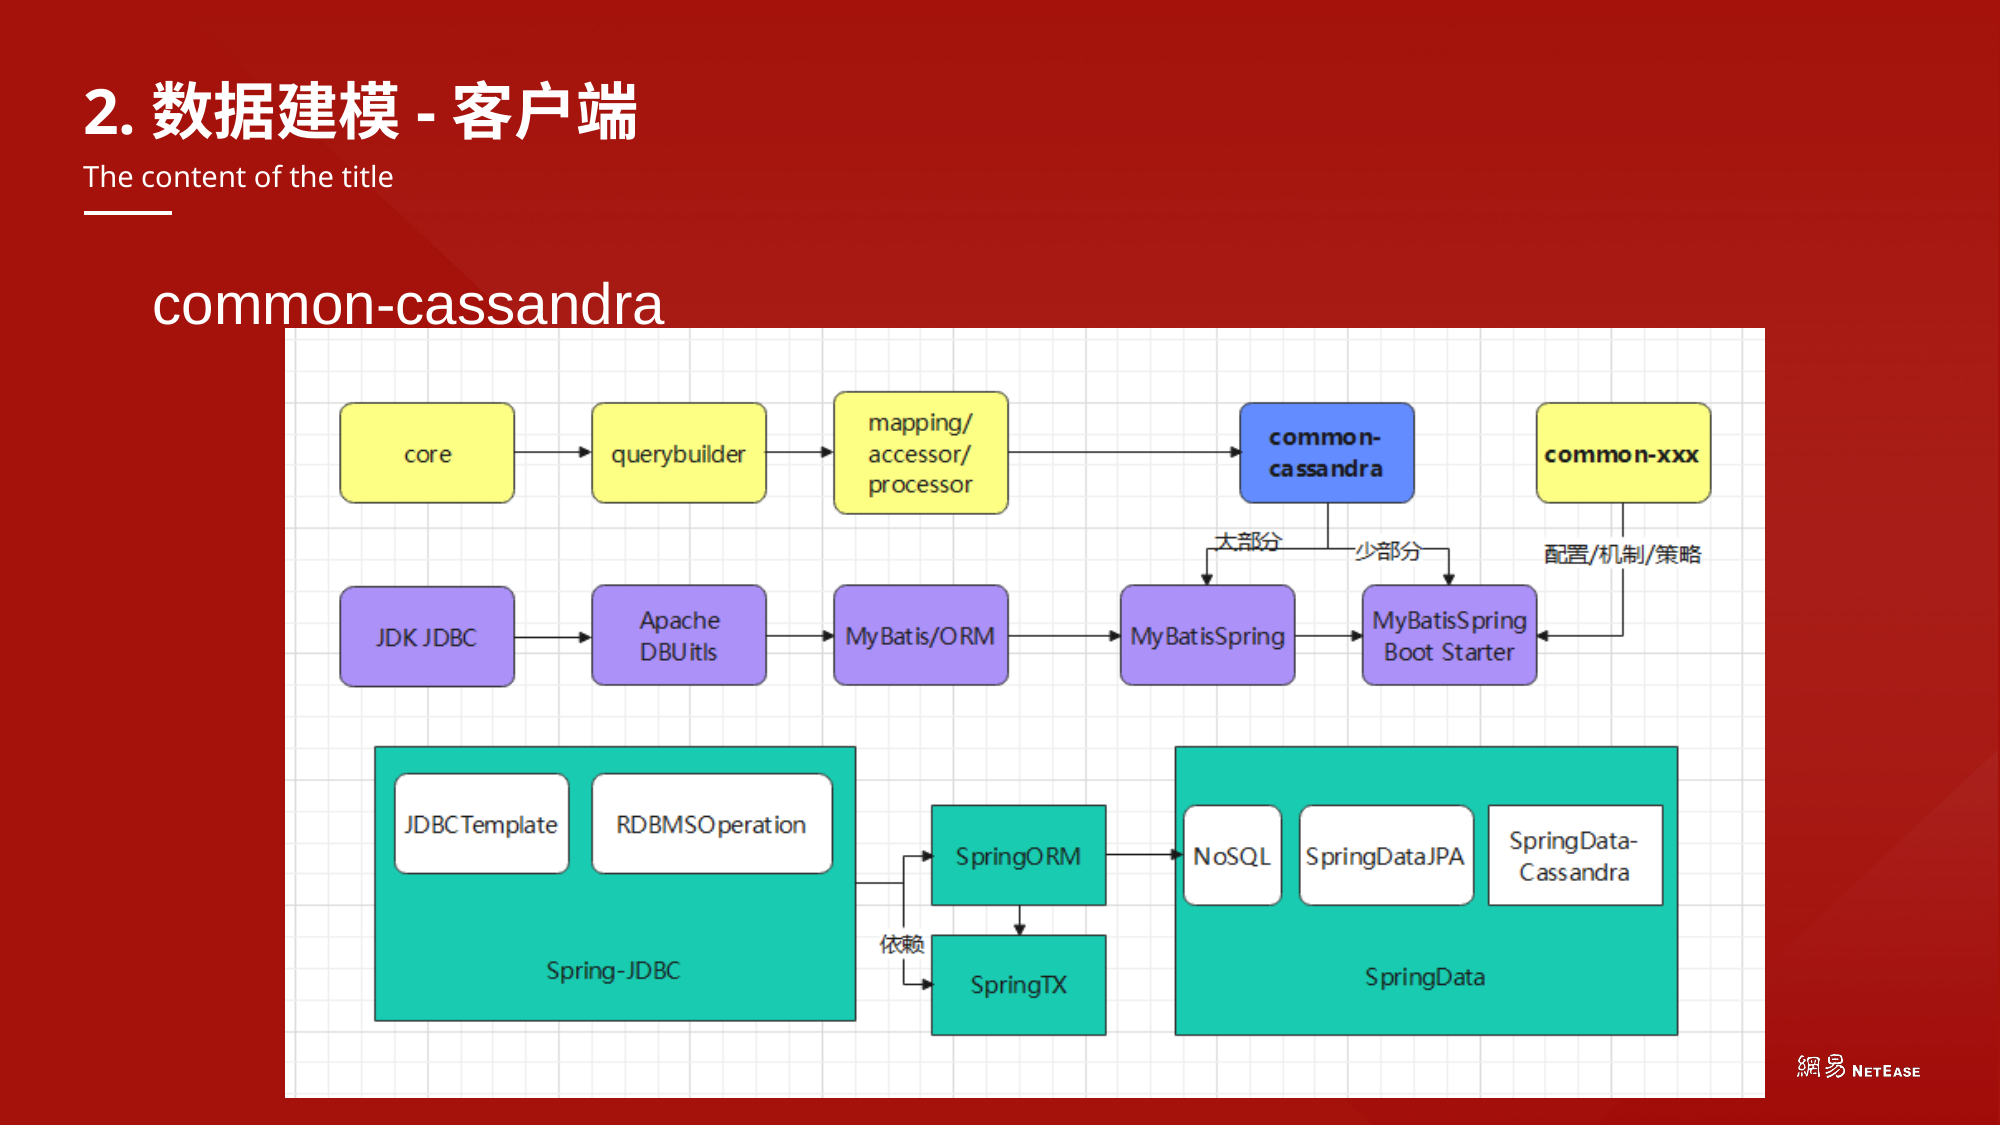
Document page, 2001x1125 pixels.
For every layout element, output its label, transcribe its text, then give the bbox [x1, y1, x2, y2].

text_box The content of the title [68, 150, 794, 201]
text_box 2.数据建模-客户端 [68, 64, 794, 150]
picture [0, 0, 2000, 1125]
list common-cassandra [137, 259, 1863, 1014]
